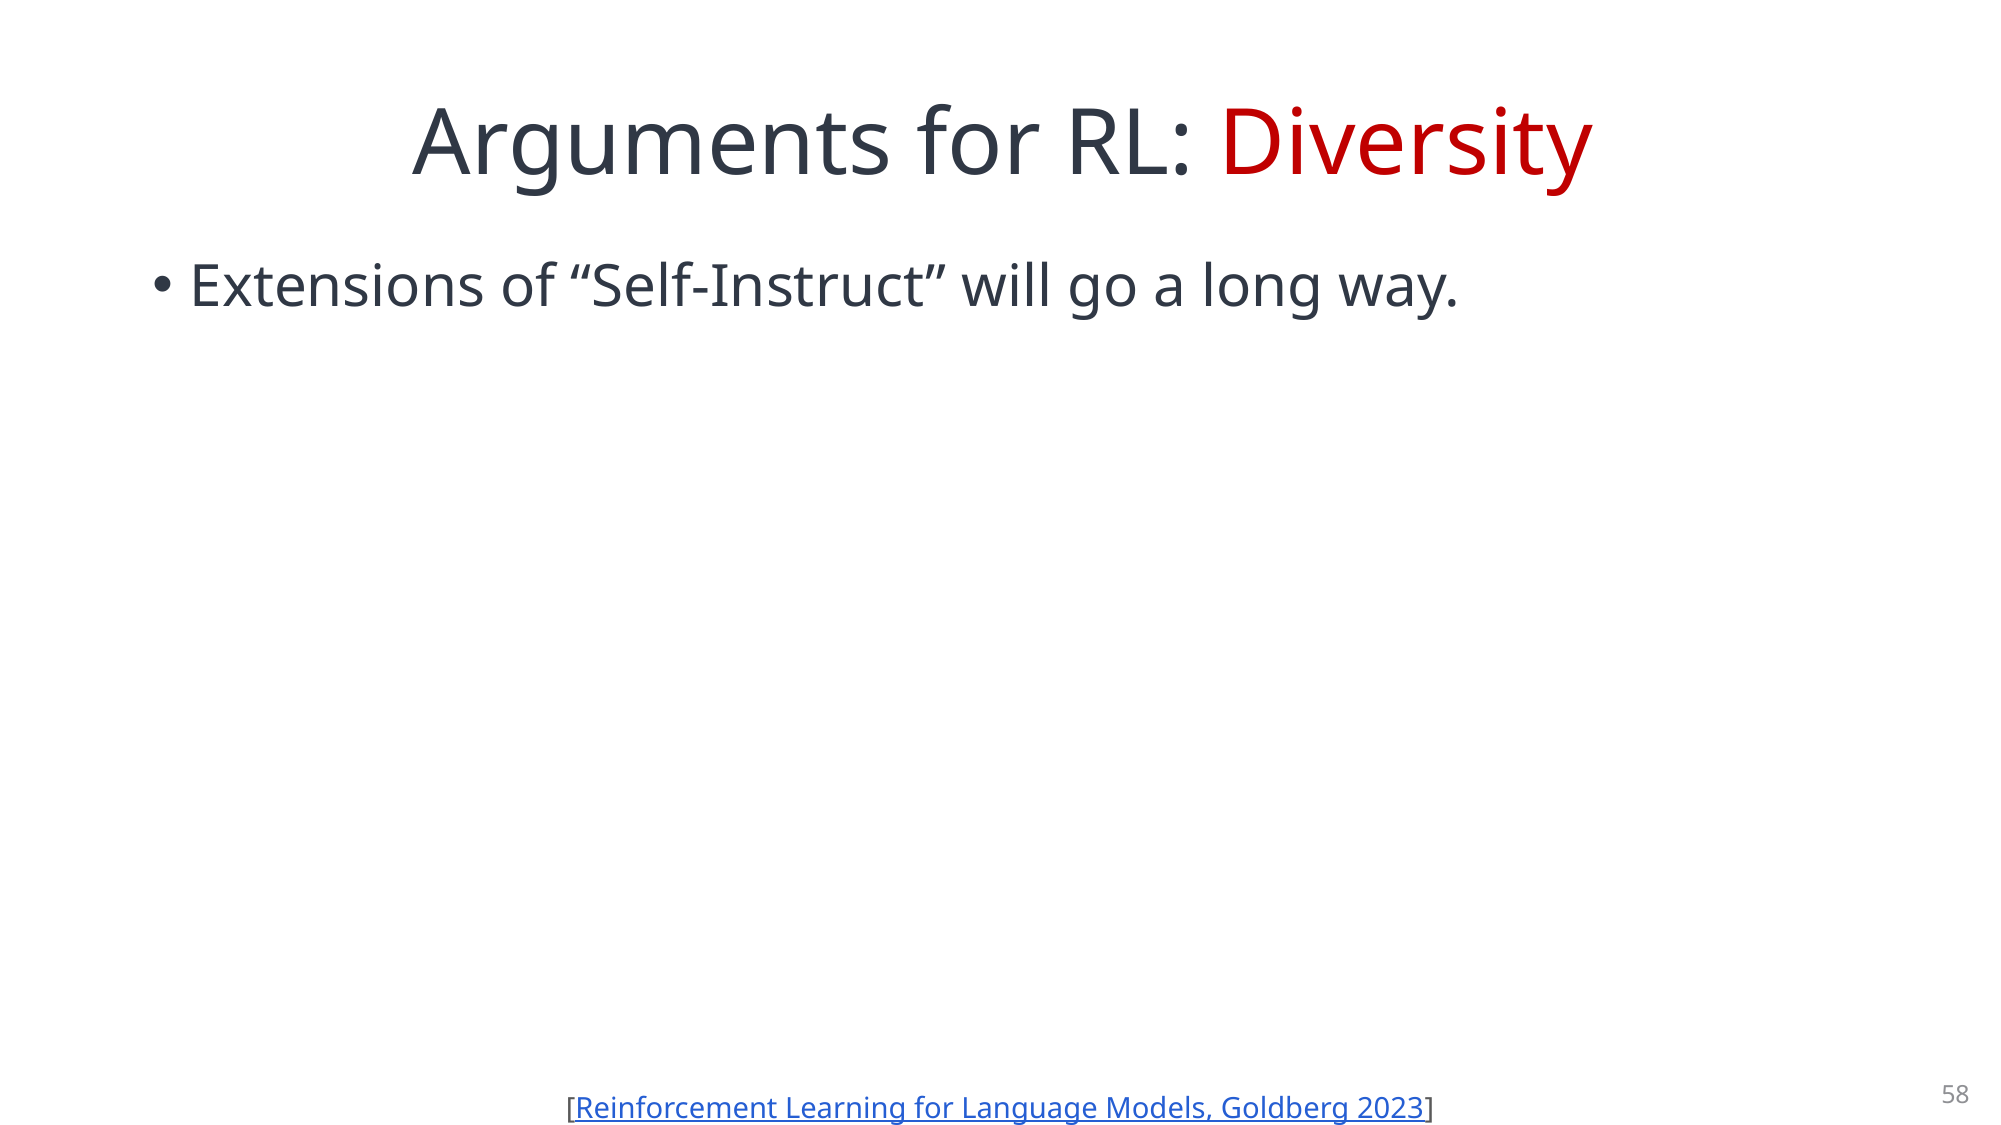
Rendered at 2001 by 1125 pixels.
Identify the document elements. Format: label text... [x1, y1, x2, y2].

title Arguments for RL: Diversity [32, 62, 1974, 228]
slide_number 58 [1912, 1065, 2000, 1125]
text_box [Reinforcement Learning for Language Models, Goldberg 2023] [68, 1081, 1932, 1125]
list Extensions of “Self-Instruct” will go a long way. [137, 248, 1863, 1014]
